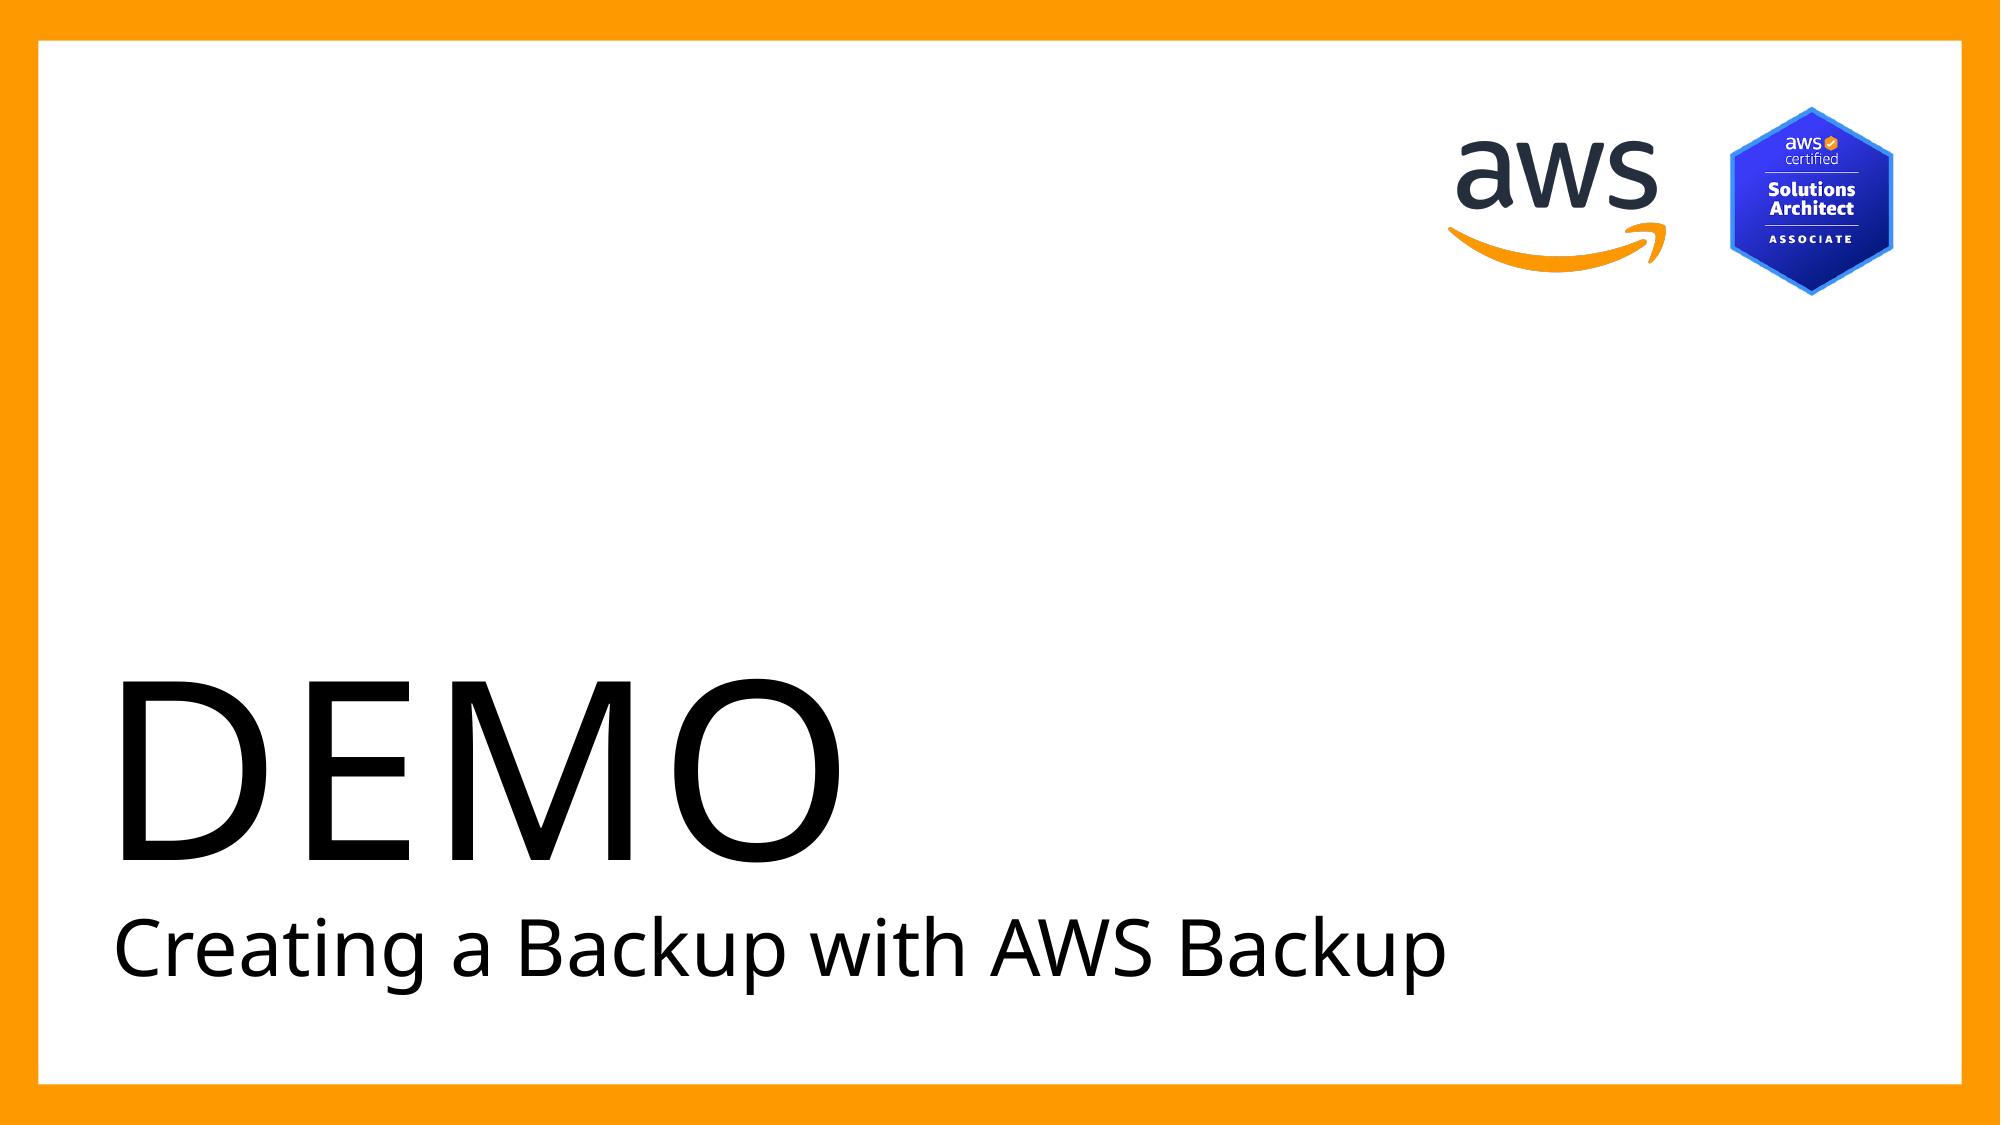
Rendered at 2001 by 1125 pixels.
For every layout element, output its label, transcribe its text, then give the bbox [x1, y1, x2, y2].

text_box DEMO [84, 640, 1962, 919]
text_box Creating a Backup with AWS Backup [97, 858, 1962, 1031]
picture [1447, 140, 1667, 273]
text_box [37, 39, 1963, 1085]
picture [1720, 104, 1908, 298]
